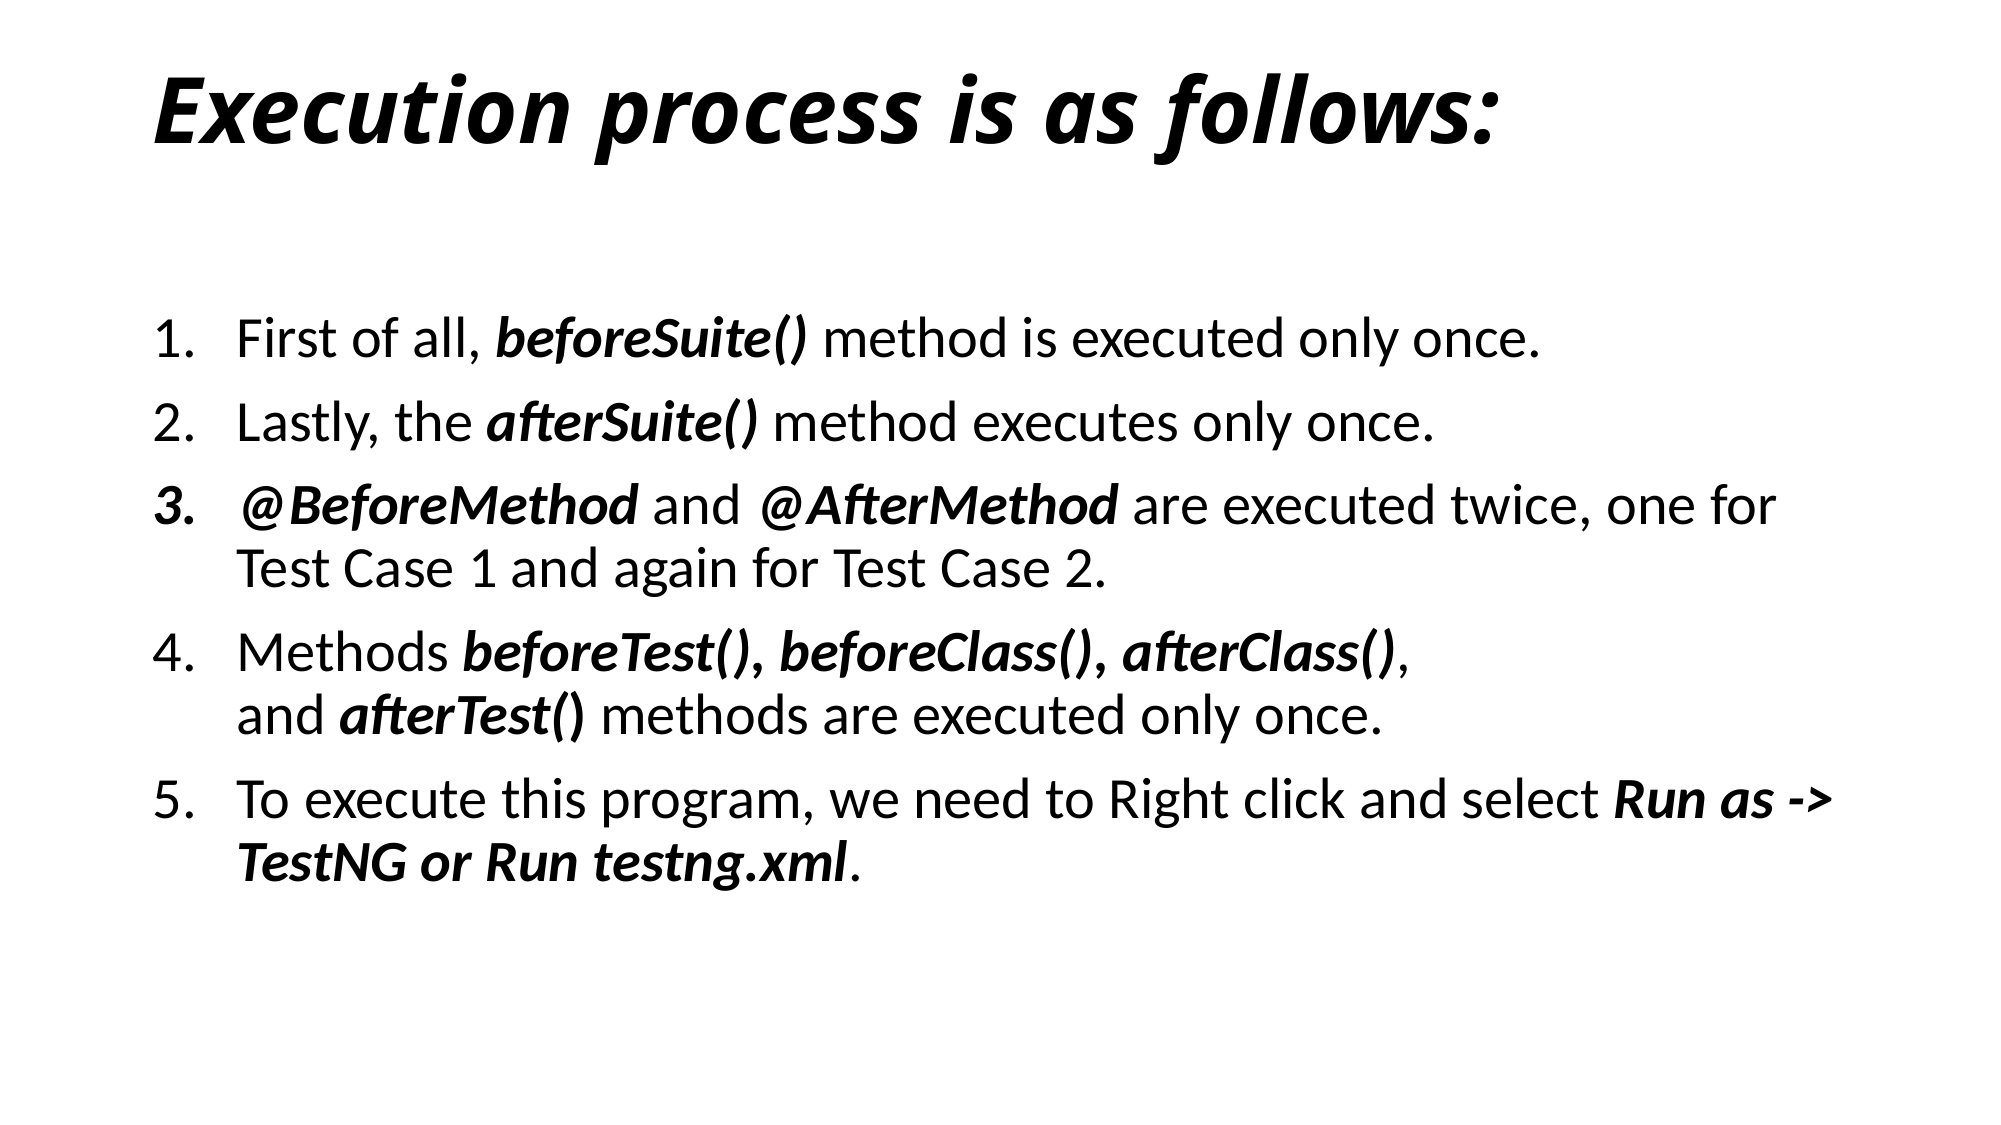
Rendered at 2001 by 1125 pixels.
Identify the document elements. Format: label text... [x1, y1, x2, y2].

list First of all, beforeSuite() method is executed only once. Lastly, the afterSuite() method executes only once. @BeforeMethod and @AfterMethod are executed twice, one for Test Case 1 and again for Test Case 2. Methods beforeTest(), beforeClass(), afterClass(), and afterTest() methods are executed only once. To execute this program, we need to Right click and select Run as -> TestNG or Run testng.xml. [137, 299, 1863, 1014]
title Execution process is as follows: [137, 59, 1863, 278]
